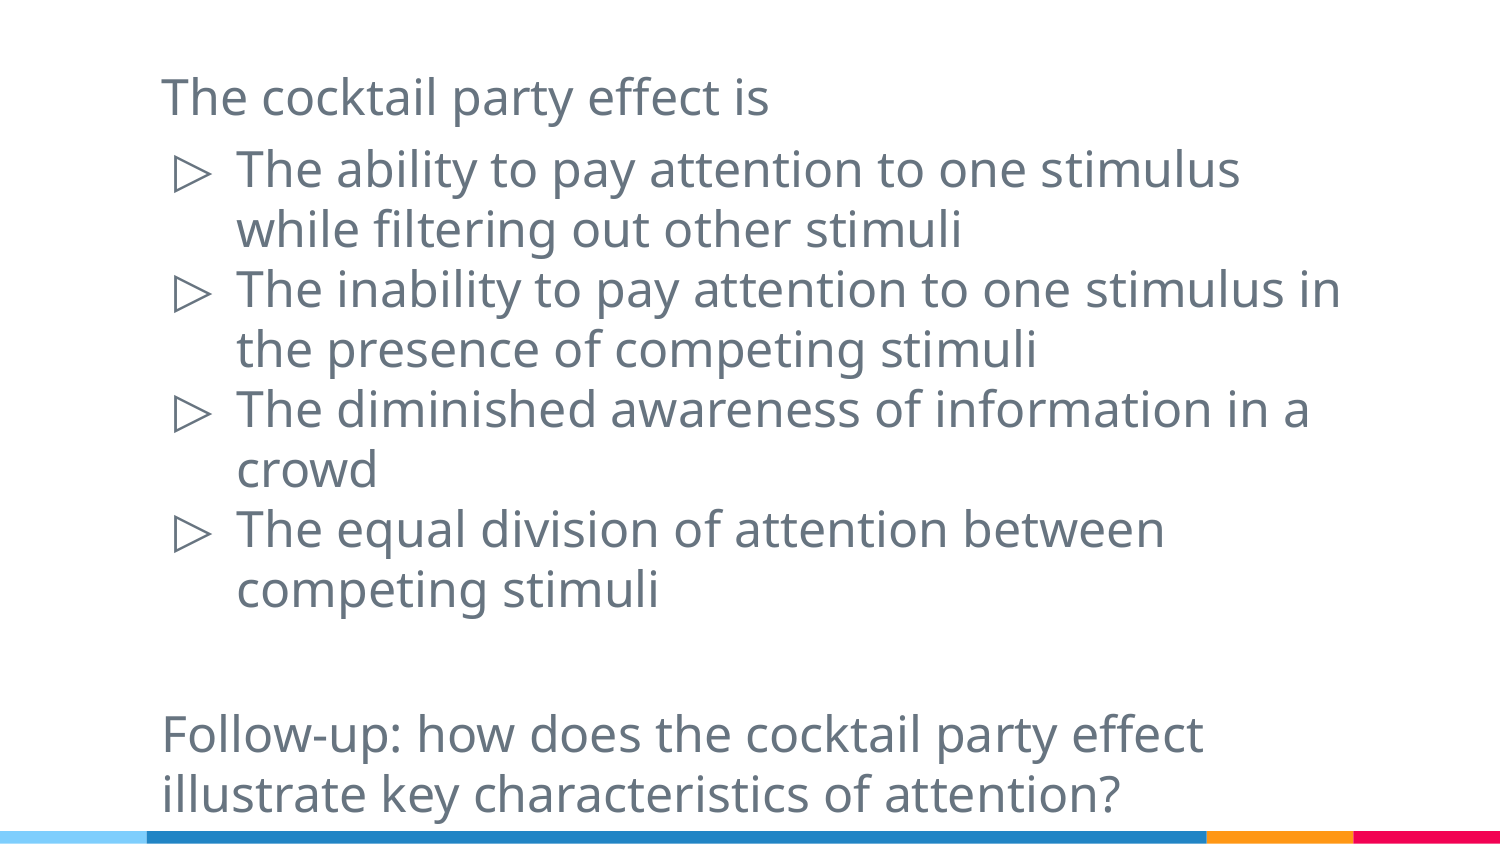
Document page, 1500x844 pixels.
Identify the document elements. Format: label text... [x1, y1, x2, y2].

list The cocktail party effect is The ability to pay attention to one stimulus while filtering out other stimuli The inability to pay attention to one stimulus in the presence of competing stimuli The diminished awareness of information in a crowd The equal division of attention between competing stimuli Follow-up: how does the cocktail party effect illustrate key characteristics of attention? [146, 50, 1391, 765]
